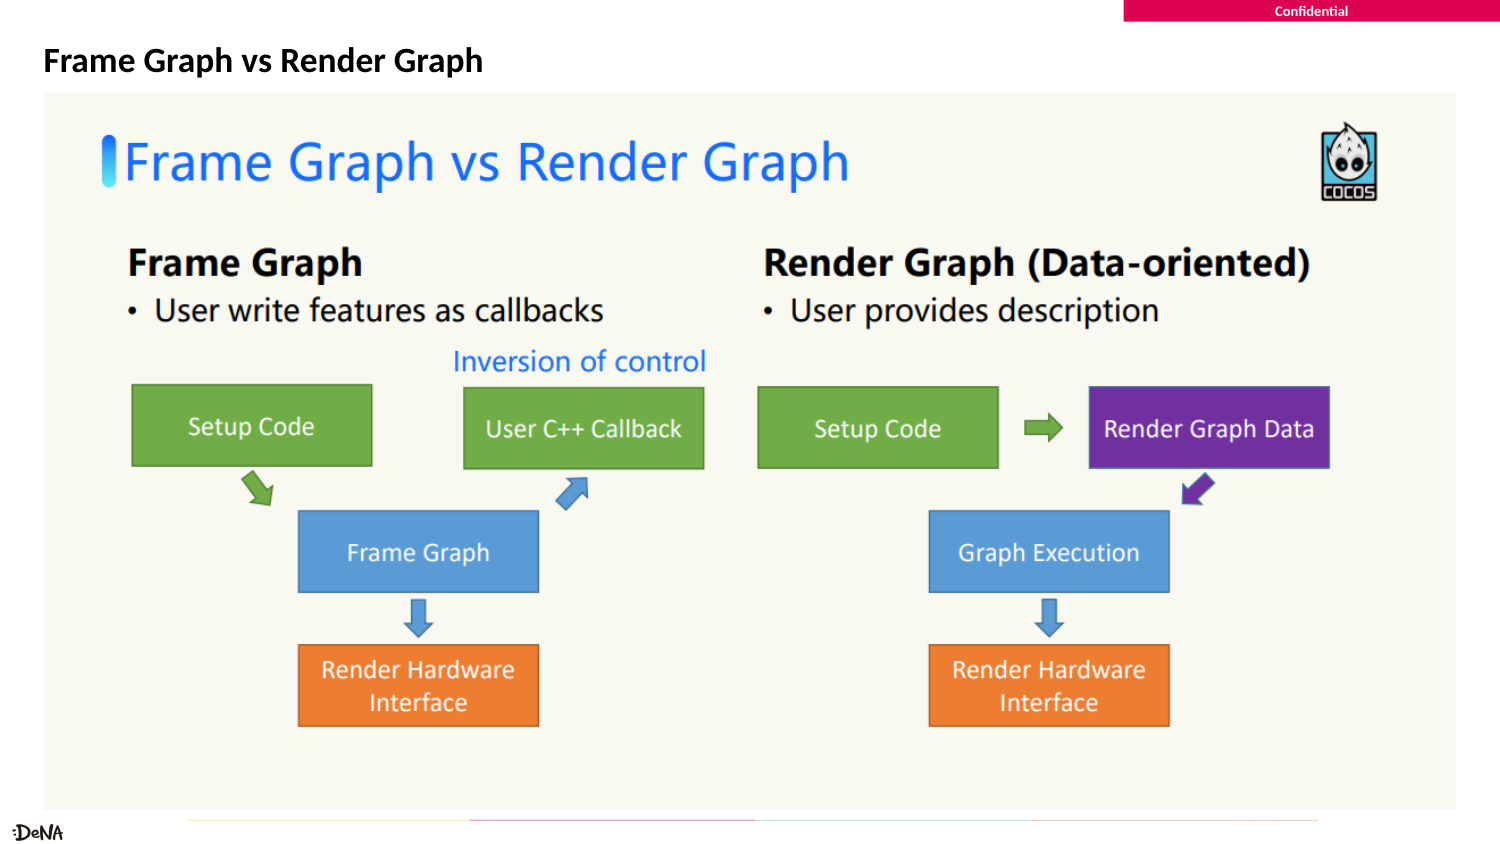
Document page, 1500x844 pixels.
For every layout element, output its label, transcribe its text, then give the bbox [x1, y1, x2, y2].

title Frame Graph vs Render Graph [35, 27, 1307, 78]
picture [12, 824, 63, 841]
picture [44, 93, 1456, 810]
